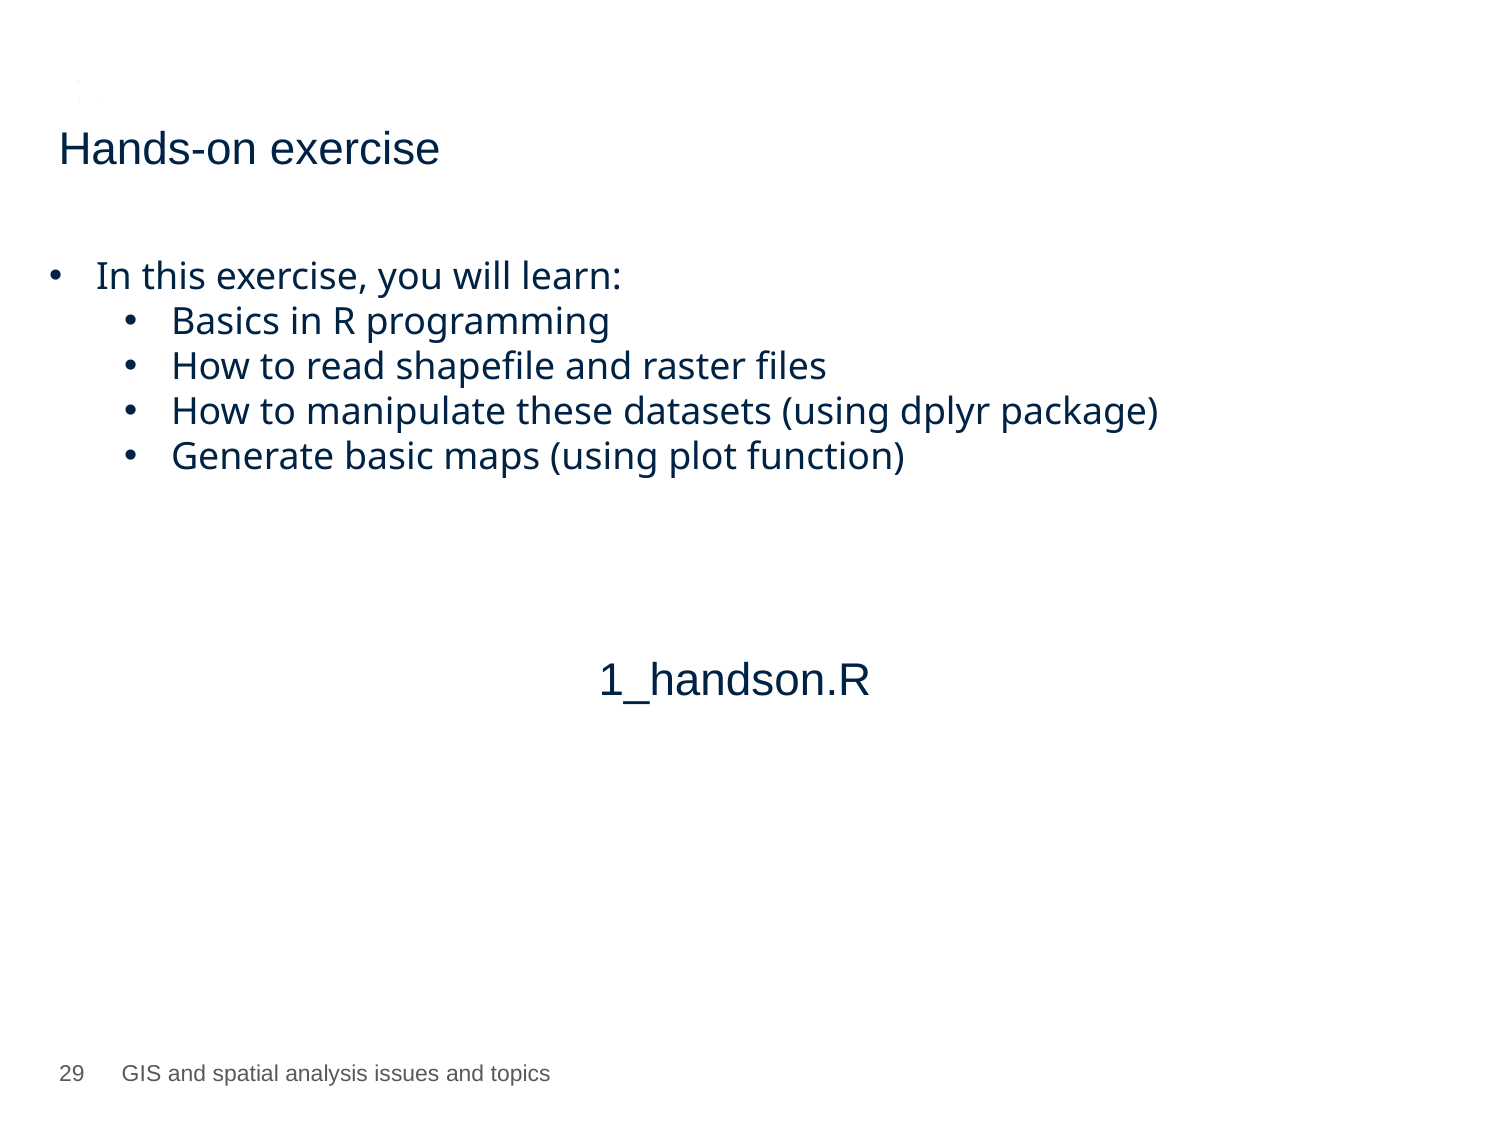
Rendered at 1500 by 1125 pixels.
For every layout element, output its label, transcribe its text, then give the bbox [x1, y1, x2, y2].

footer GIS and spatial analysis issues and topics [121, 1042, 1092, 1103]
slide_number 28 [59, 1042, 112, 1103]
title 1_handson.R [598, 640, 1044, 705]
text_box Hands-on exercise [58, 49, 1447, 174]
text_box In this exercise, you will learn: Basics in R programming How to read shapefile and raster files How to manipulate these datasets (using dplyr package) Generate basic maps (using plot function) [34, 244, 1447, 525]
